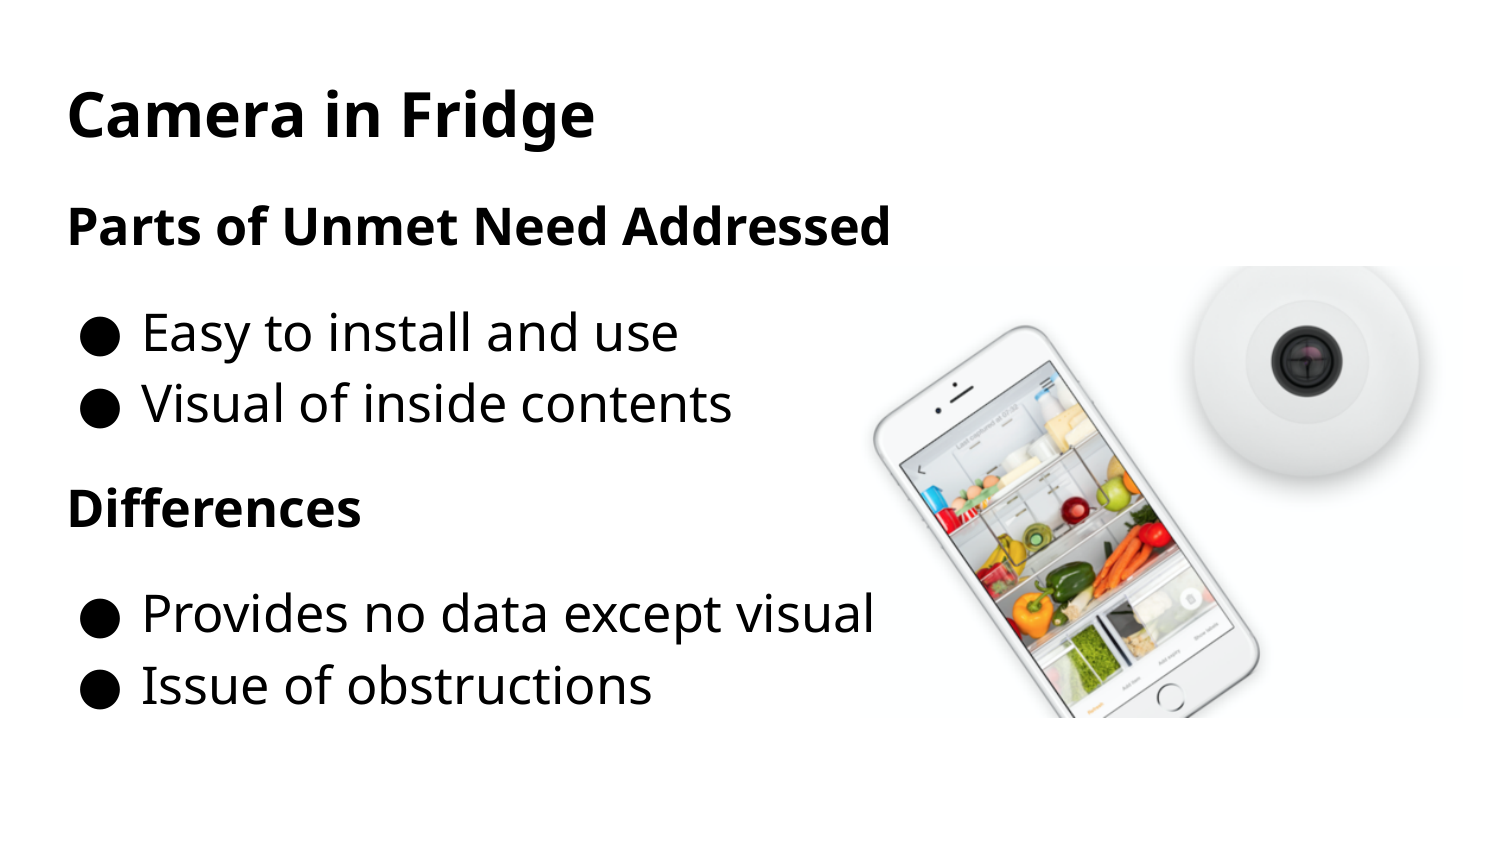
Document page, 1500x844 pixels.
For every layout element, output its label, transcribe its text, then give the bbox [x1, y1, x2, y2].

list Parts of Unmet Need Addressed Easy to install and use Visual of inside contents Differences Provides no data except visual Issue of obstructions [51, 169, 968, 730]
picture [860, 266, 1464, 718]
title Camera in Fridge [51, 60, 1449, 155]
